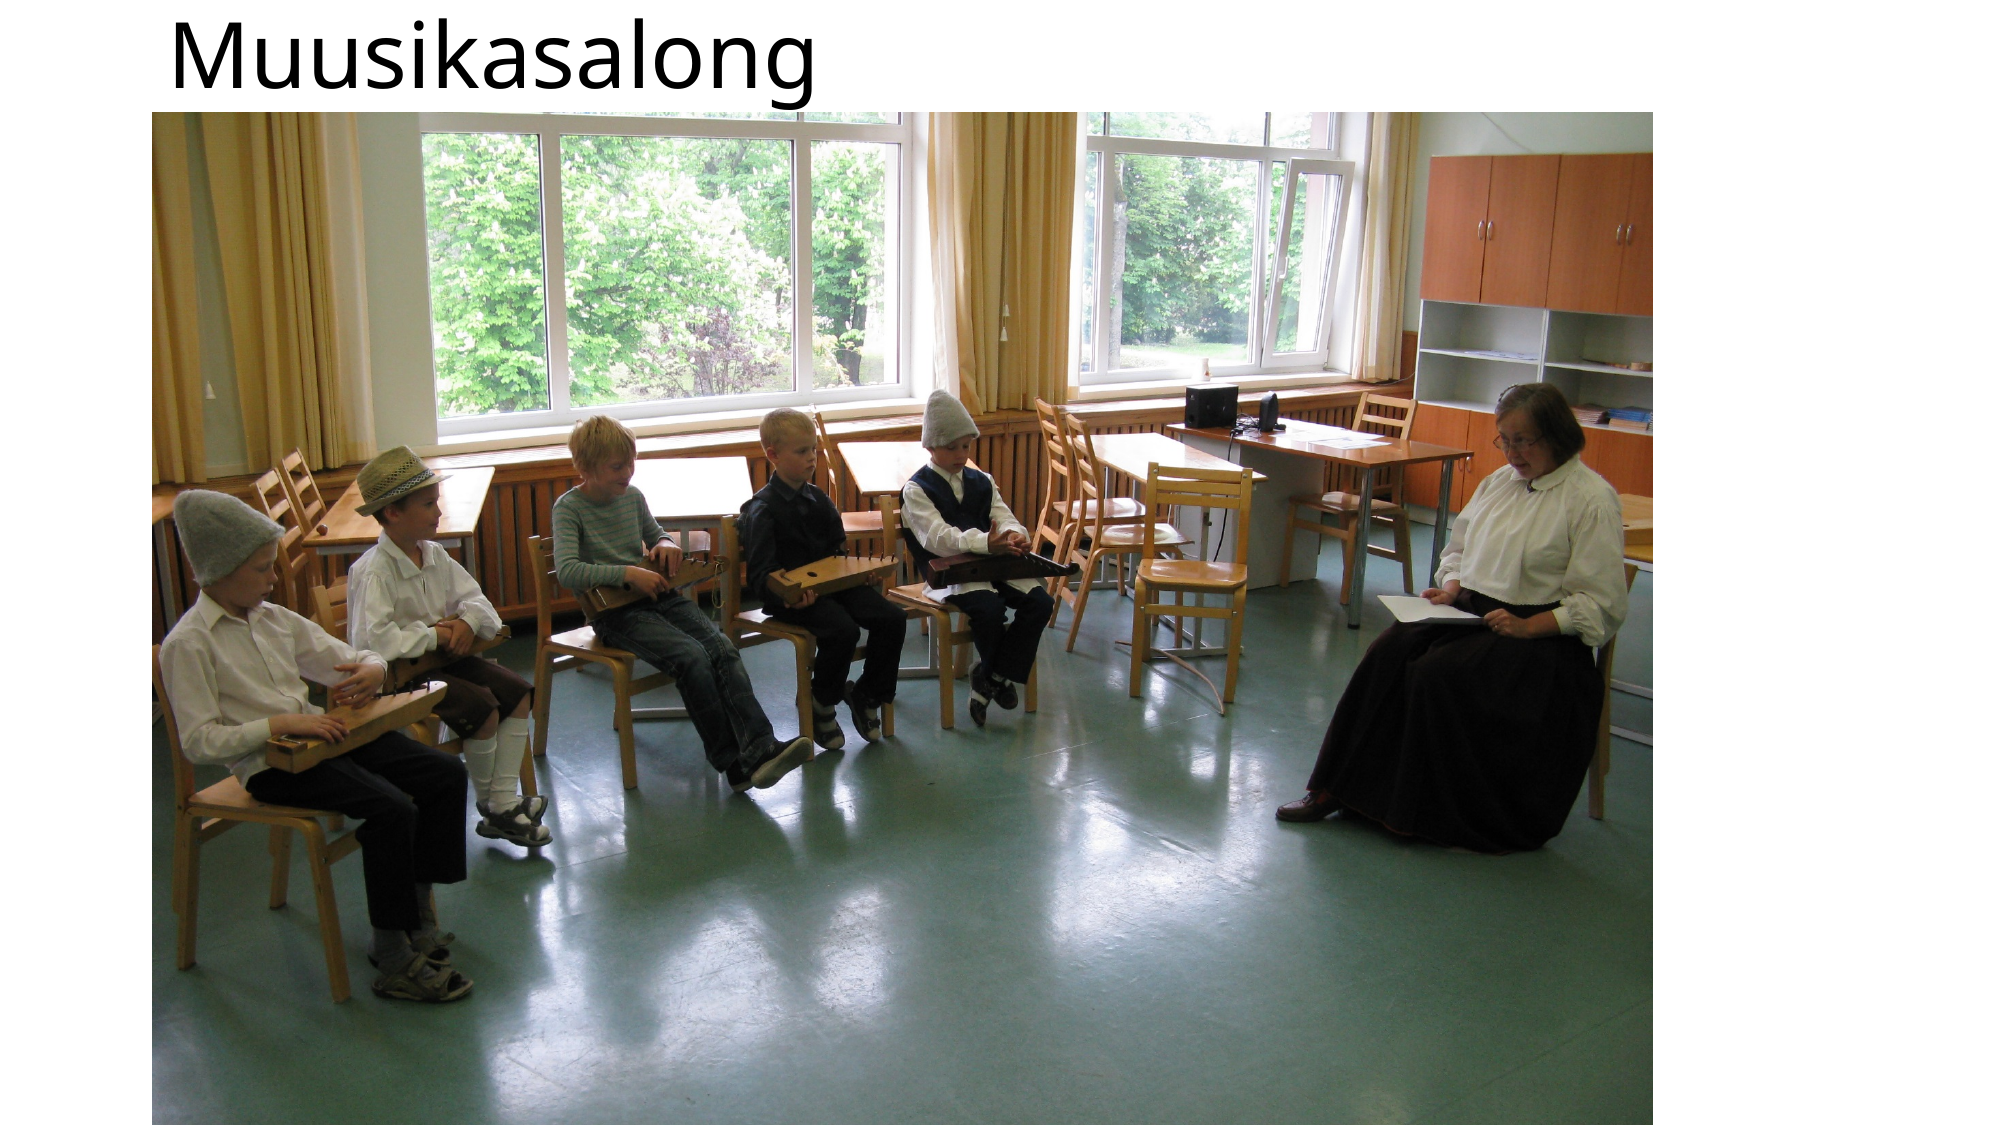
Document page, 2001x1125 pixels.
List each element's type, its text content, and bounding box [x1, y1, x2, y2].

picture [152, 112, 1653, 1125]
title Muusikasalong [152, 0, 1878, 168]
